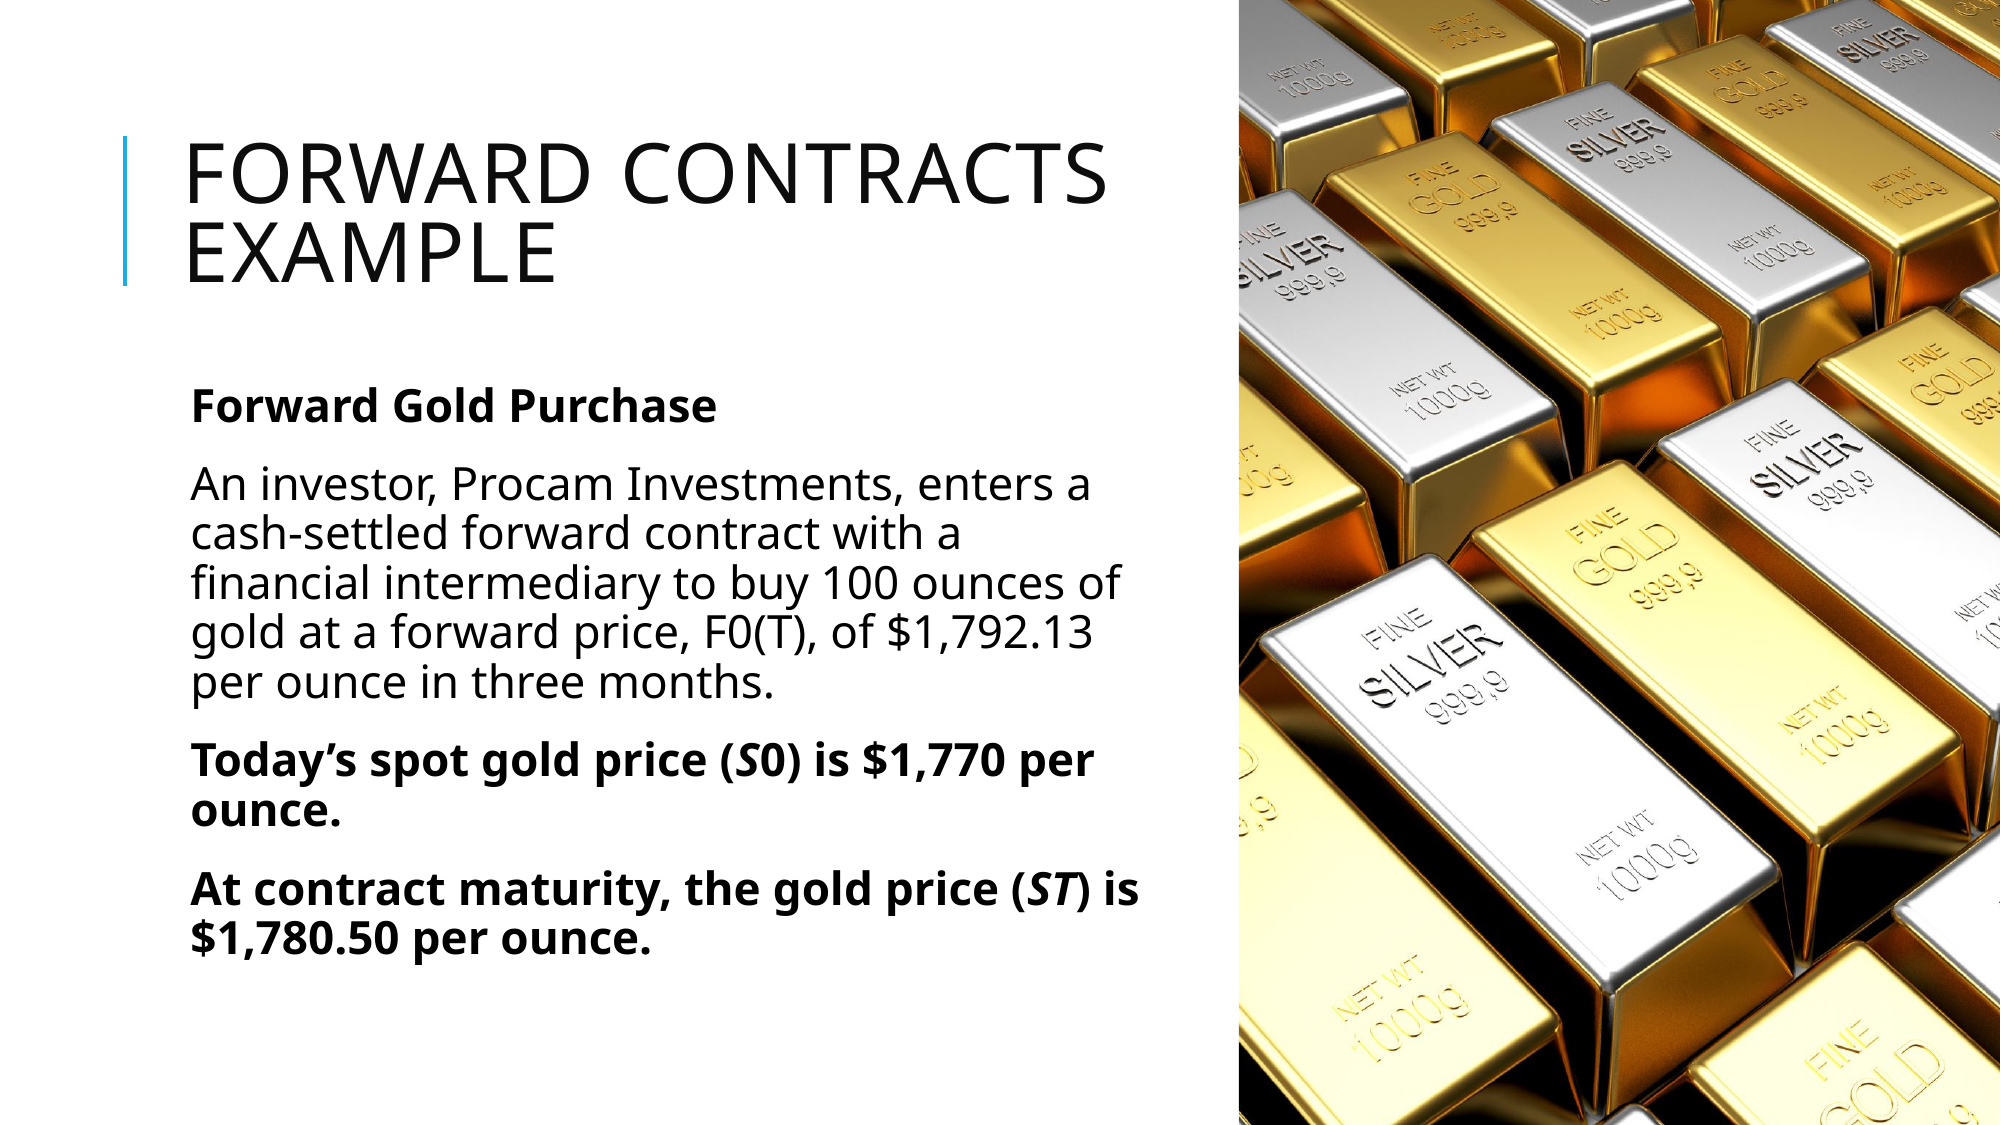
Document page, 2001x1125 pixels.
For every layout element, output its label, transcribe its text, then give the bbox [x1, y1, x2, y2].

list Forward Gold Purchase An investor, Procam Investments, enters a cash-settled forward contract with a financial intermediary to buy 100 ounces of gold at a forward price, F0(T), of $1,792.13 per ounce in three months. Today’s spot gold price (S0) is $1,770 per ounce. At contract maturity, the gold price (ST) is $1,780.50 per ounce. [168, 375, 1164, 1035]
picture [1238, 0, 2000, 1125]
title Forward Contracts example [168, 96, 1164, 342]
